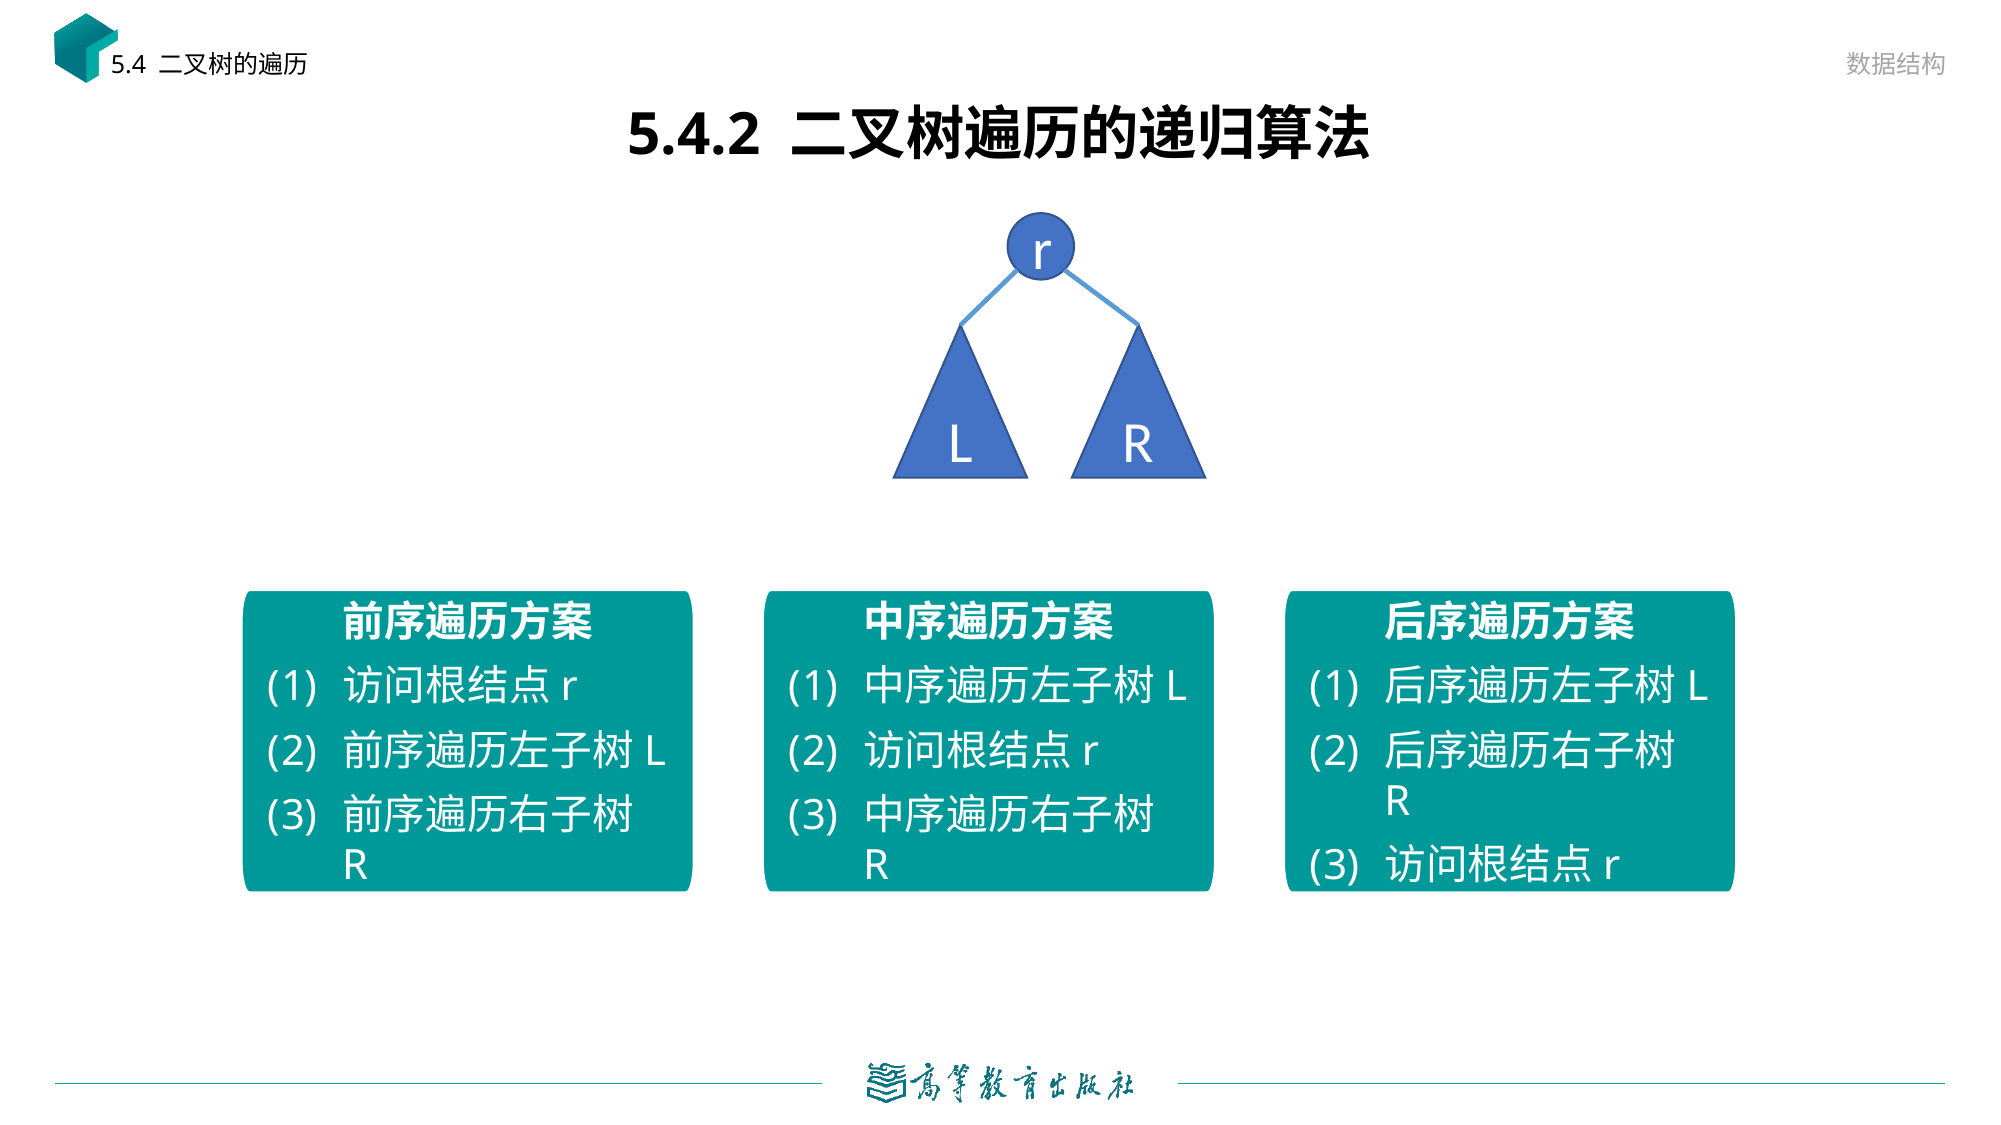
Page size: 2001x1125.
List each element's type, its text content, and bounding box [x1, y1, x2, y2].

subtitle 5.4 二叉树的遍历 [95, 44, 894, 99]
text_box 前序遍历方案 访问根结点r 前序遍历左子树L 前序遍历右子树R [240, 589, 695, 894]
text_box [1064, 269, 1139, 325]
text_box r [1006, 212, 1076, 281]
list 数据结构 [1115, 32, 1962, 86]
text_box 后序遍历方案 后序遍历左子树L 后序遍历右子树R 访问根结点r [1283, 589, 1738, 894]
picture [867, 1063, 1133, 1103]
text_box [960, 269, 1018, 325]
text_box 中序遍历方案 中序遍历左子树L 访问根结点r 中序遍历右子树R [761, 589, 1216, 894]
title 5.4.2 二叉树遍历的递归算法 [137, 92, 1863, 178]
text_box R [1070, 325, 1207, 479]
text_box L [892, 325, 1029, 479]
